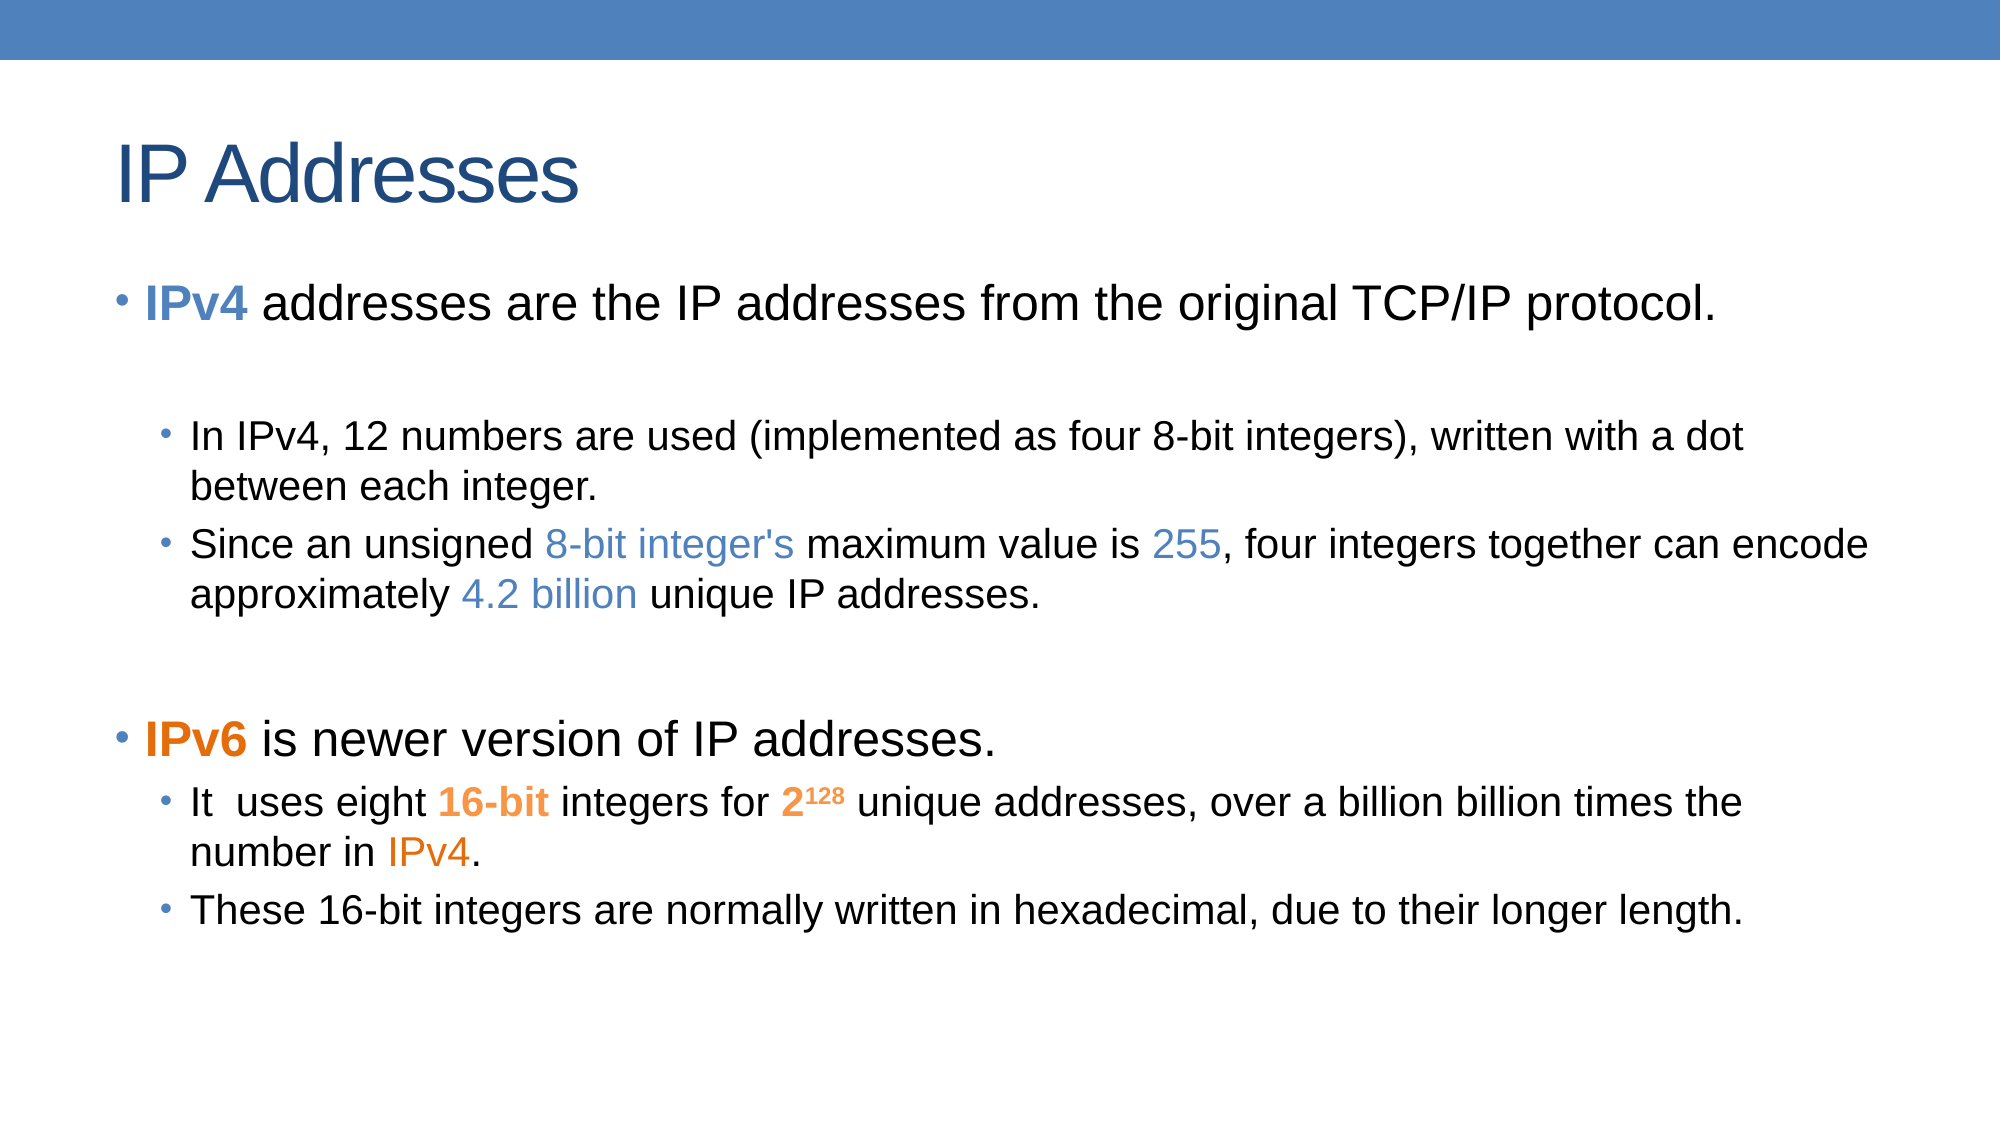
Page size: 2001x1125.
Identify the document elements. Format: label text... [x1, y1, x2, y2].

title IP Addresses [99, 87, 1900, 250]
list IPv4 addresses are the IP addresses from the original TCP/IP protocol. In IPv4, 12 numbers are used (implemented as four 8-bit integers), written with a dot between each integer. Since an unsigned 8-bit integer's maximum value is 255, four integers together can encode approximately 4.2 billion unique IP addresses. IPv6 is newer version of IP addresses. It uses eight 16-bit integers for 2128 unique addresses, over a billion billion times the number in IPv4. These 16-bit integers are normally written in hexadecimal, due to their longer length. [99, 262, 1900, 1063]
